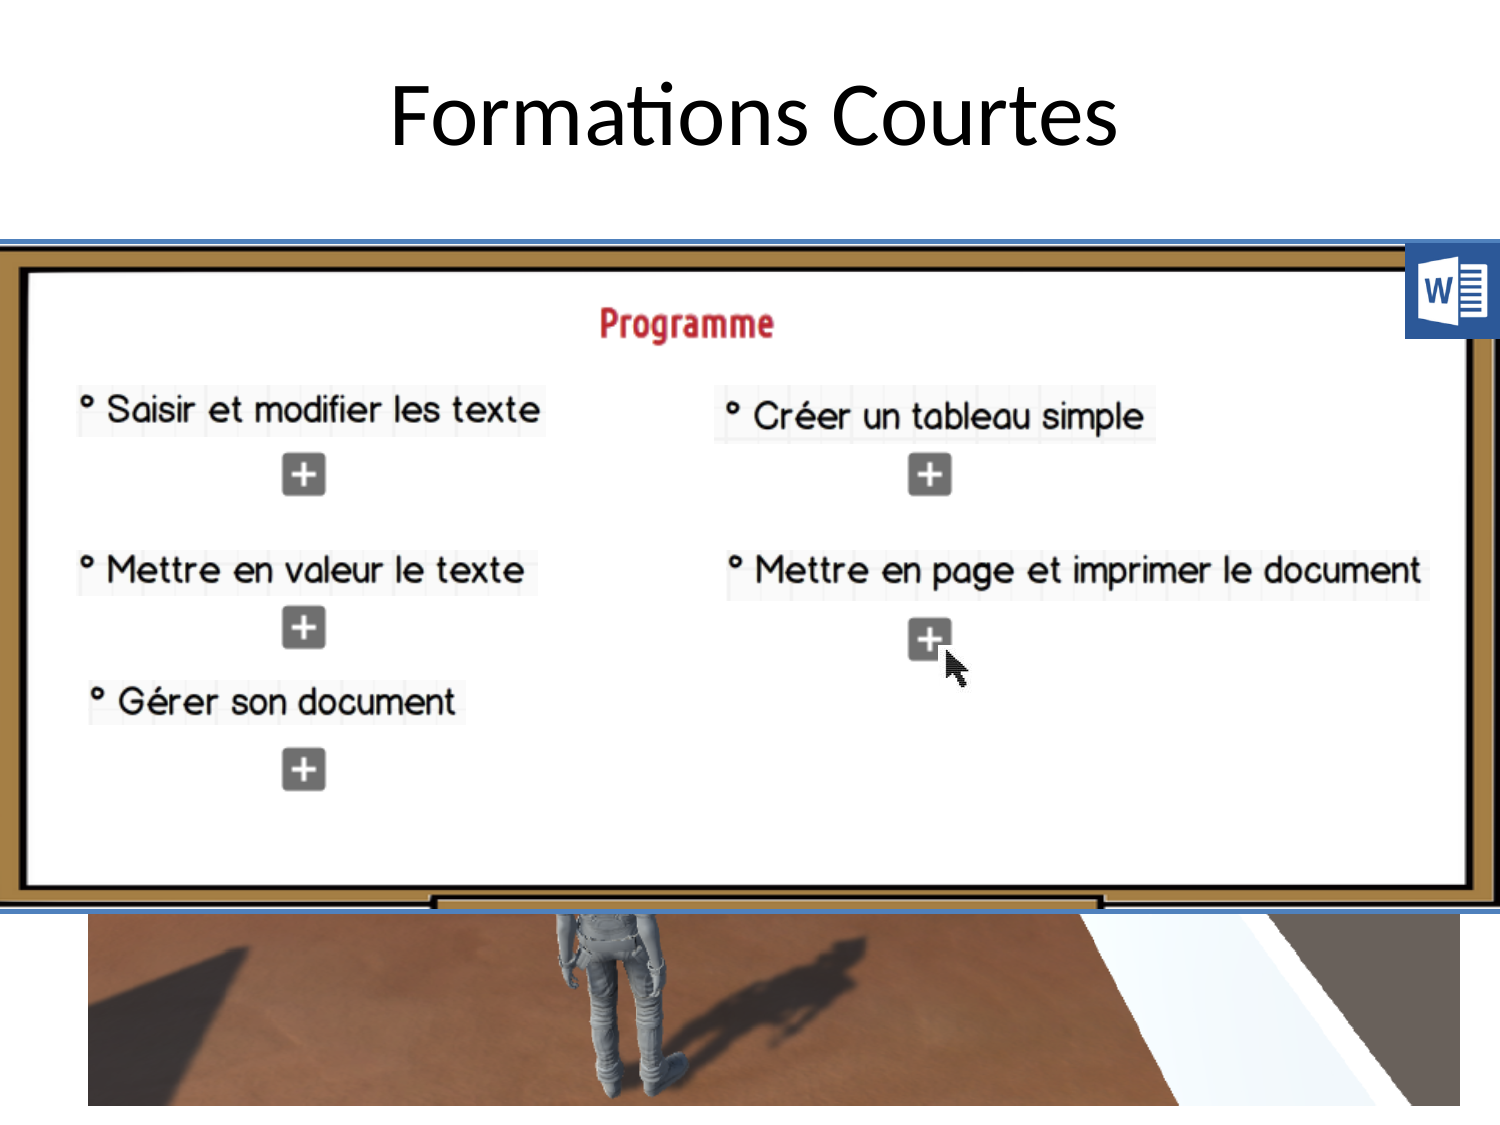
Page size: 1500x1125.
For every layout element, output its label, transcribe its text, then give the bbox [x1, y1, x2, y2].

title Formations Courtes [75, 45, 1436, 173]
picture [0, 243, 1500, 910]
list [88, 919, 1460, 1107]
